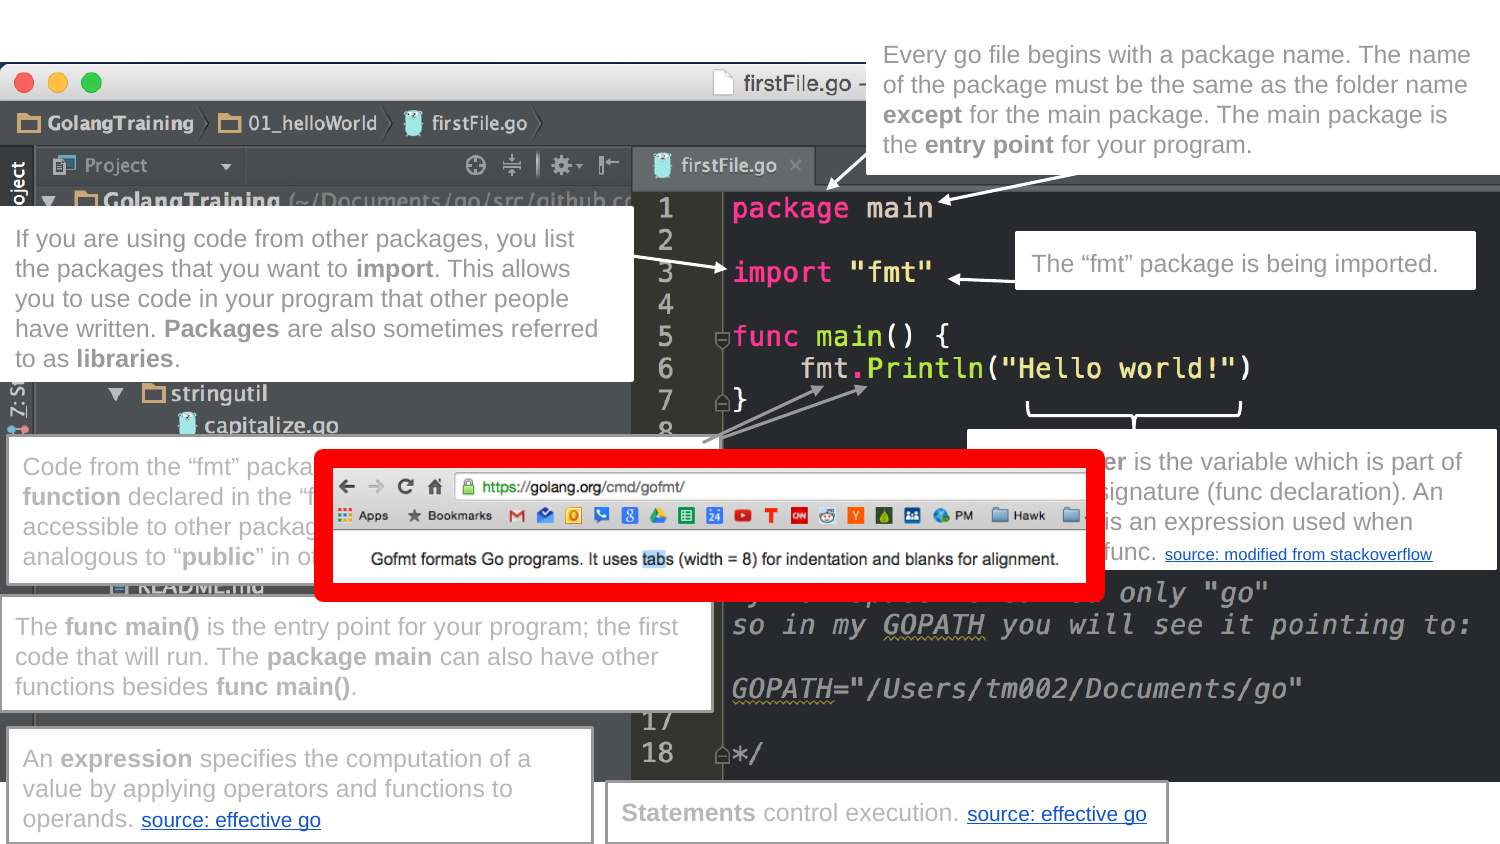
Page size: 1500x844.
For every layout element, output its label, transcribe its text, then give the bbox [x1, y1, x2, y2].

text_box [826, 386, 868, 441]
picture [0, 61, 1500, 782]
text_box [947, 278, 1052, 284]
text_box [825, 134, 889, 191]
text_box Statements control execution. source: effective go [606, 790, 1168, 844]
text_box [937, 171, 1087, 203]
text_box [702, 385, 825, 443]
text_box Every go file begins with a package name. The name of the package must be the same as the folder name except for the main package. The main package is the entry point for your program. [867, 24, 1500, 61]
text_box An expression specifies the computation of a value by applying operators and functions to operands. source: effective go [7, 790, 593, 844]
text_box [606, 252, 728, 270]
